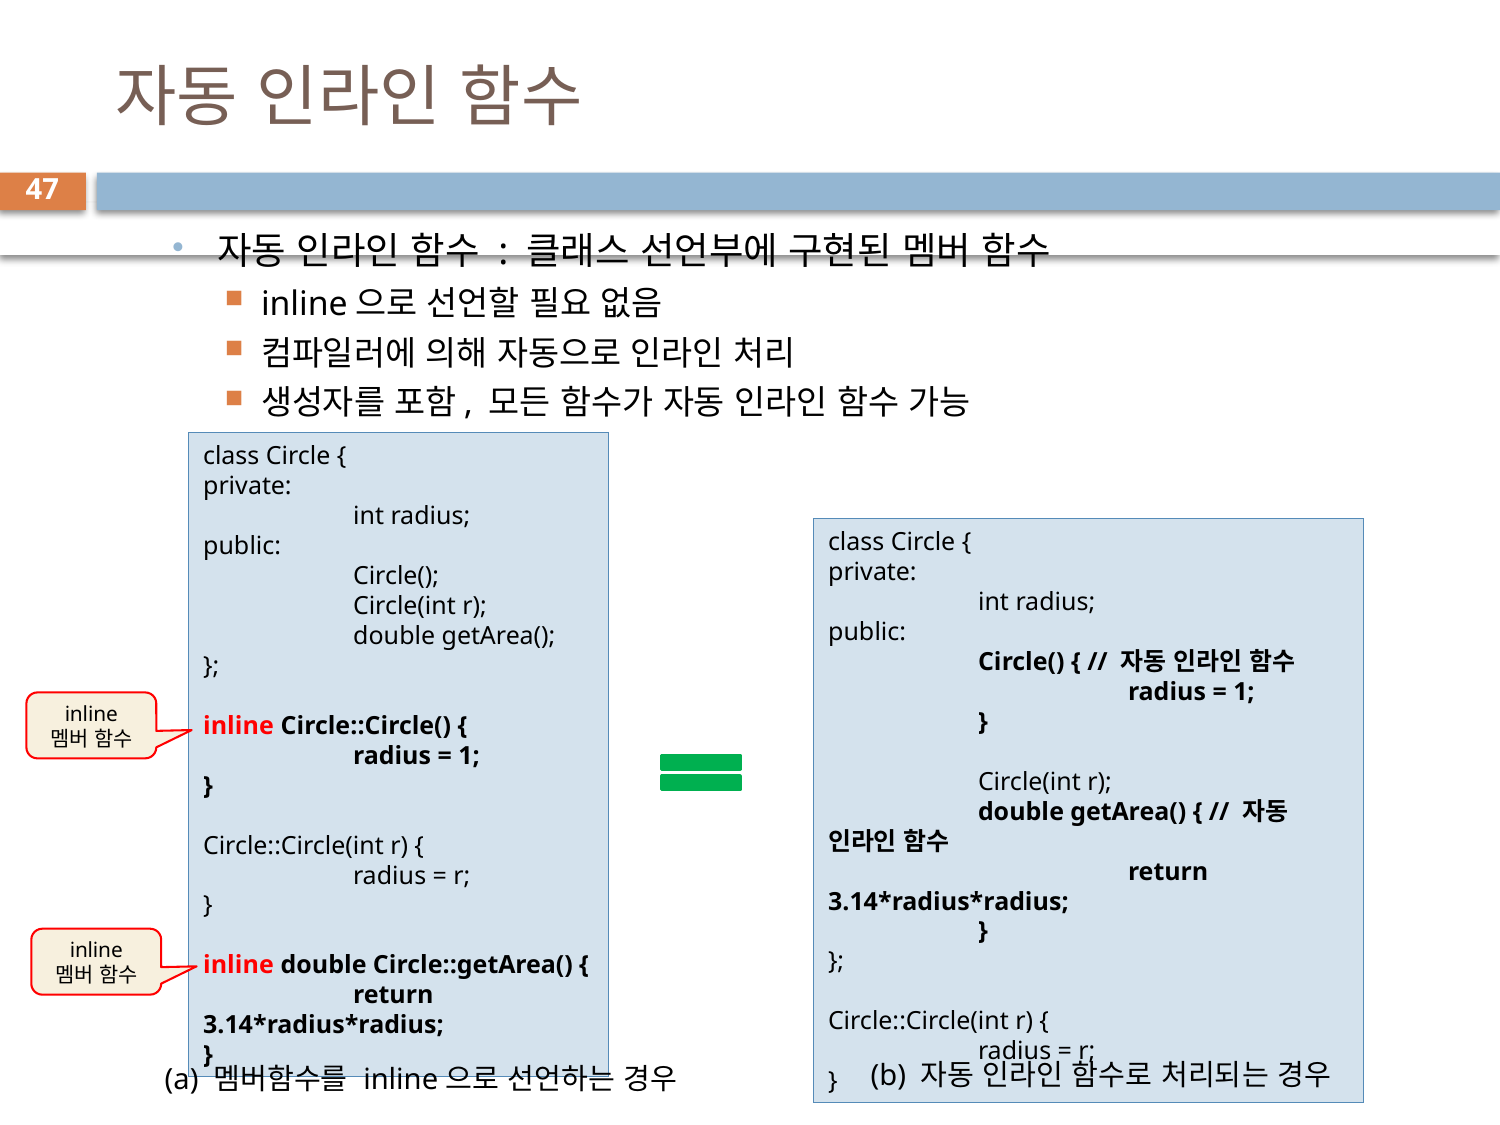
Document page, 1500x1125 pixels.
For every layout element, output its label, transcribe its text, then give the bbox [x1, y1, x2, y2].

text_box (a) 멤버함수를 inline으로 선언하는 경우 [149, 1053, 693, 1104]
text_box [660, 754, 742, 771]
text_box (b) 자동 인라인 함수로 처리되는 경우 [855, 1048, 1347, 1099]
text_box [660, 774, 742, 791]
text_box inline 멤버 함수 [29, 927, 199, 997]
title 자동 인라인 함수 [100, 37, 1438, 149]
slide_number 47 [0, 170, 87, 211]
text_box class Circle { private: int radius; public: Circle(); Circle(int r); double getArea(); }; inline Circle::Circle() { radius = 1; } Circle::Circle(int r) { radius = r; } inline double Circle::getArea() { return 3.14*radius*radius; } [188, 432, 609, 1053]
text_box inline 멤버 함수 [24, 690, 194, 760]
text_box class Circle { private: int radius; public: Circle() { // 자동 인라인 함수 radius = 1; } Circle(int r); double getArea() { // 자동 인라인 함수 return 3.14*radius*radius; } }; Circle::Circle(int r) { radius = r; } [813, 518, 1364, 1103]
list 자동 인라인 함수 : 클래스 선언부에 구현된 멤버 함수 inline으로 선언할 필요 없음 컴파일러에 의해 자동으로 인라인 처리 생성자를 포함, 모든 함수가 자동 인라인 함수 가능 [100, 219, 1438, 431]
